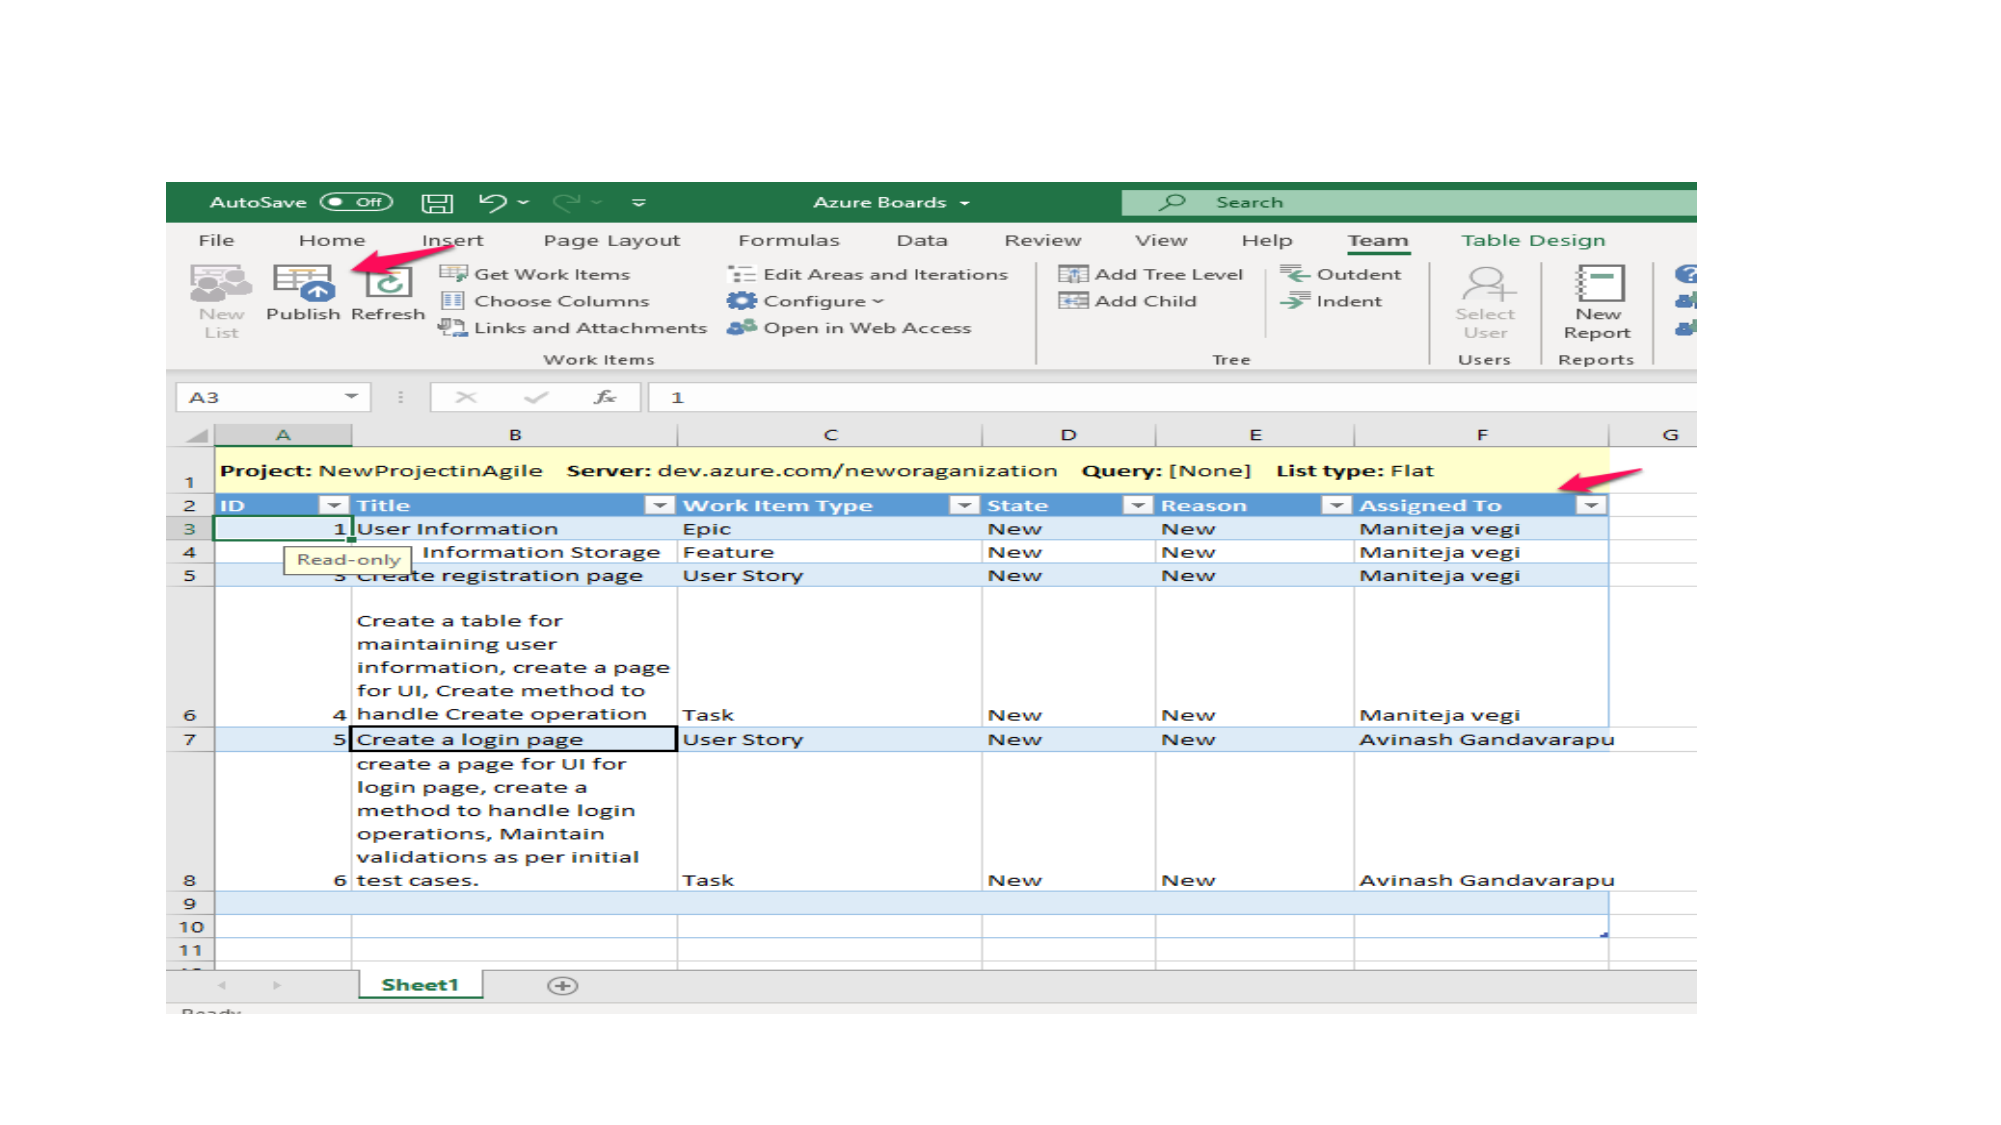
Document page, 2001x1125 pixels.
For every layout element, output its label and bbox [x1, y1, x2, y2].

list [166, 182, 1697, 1014]
